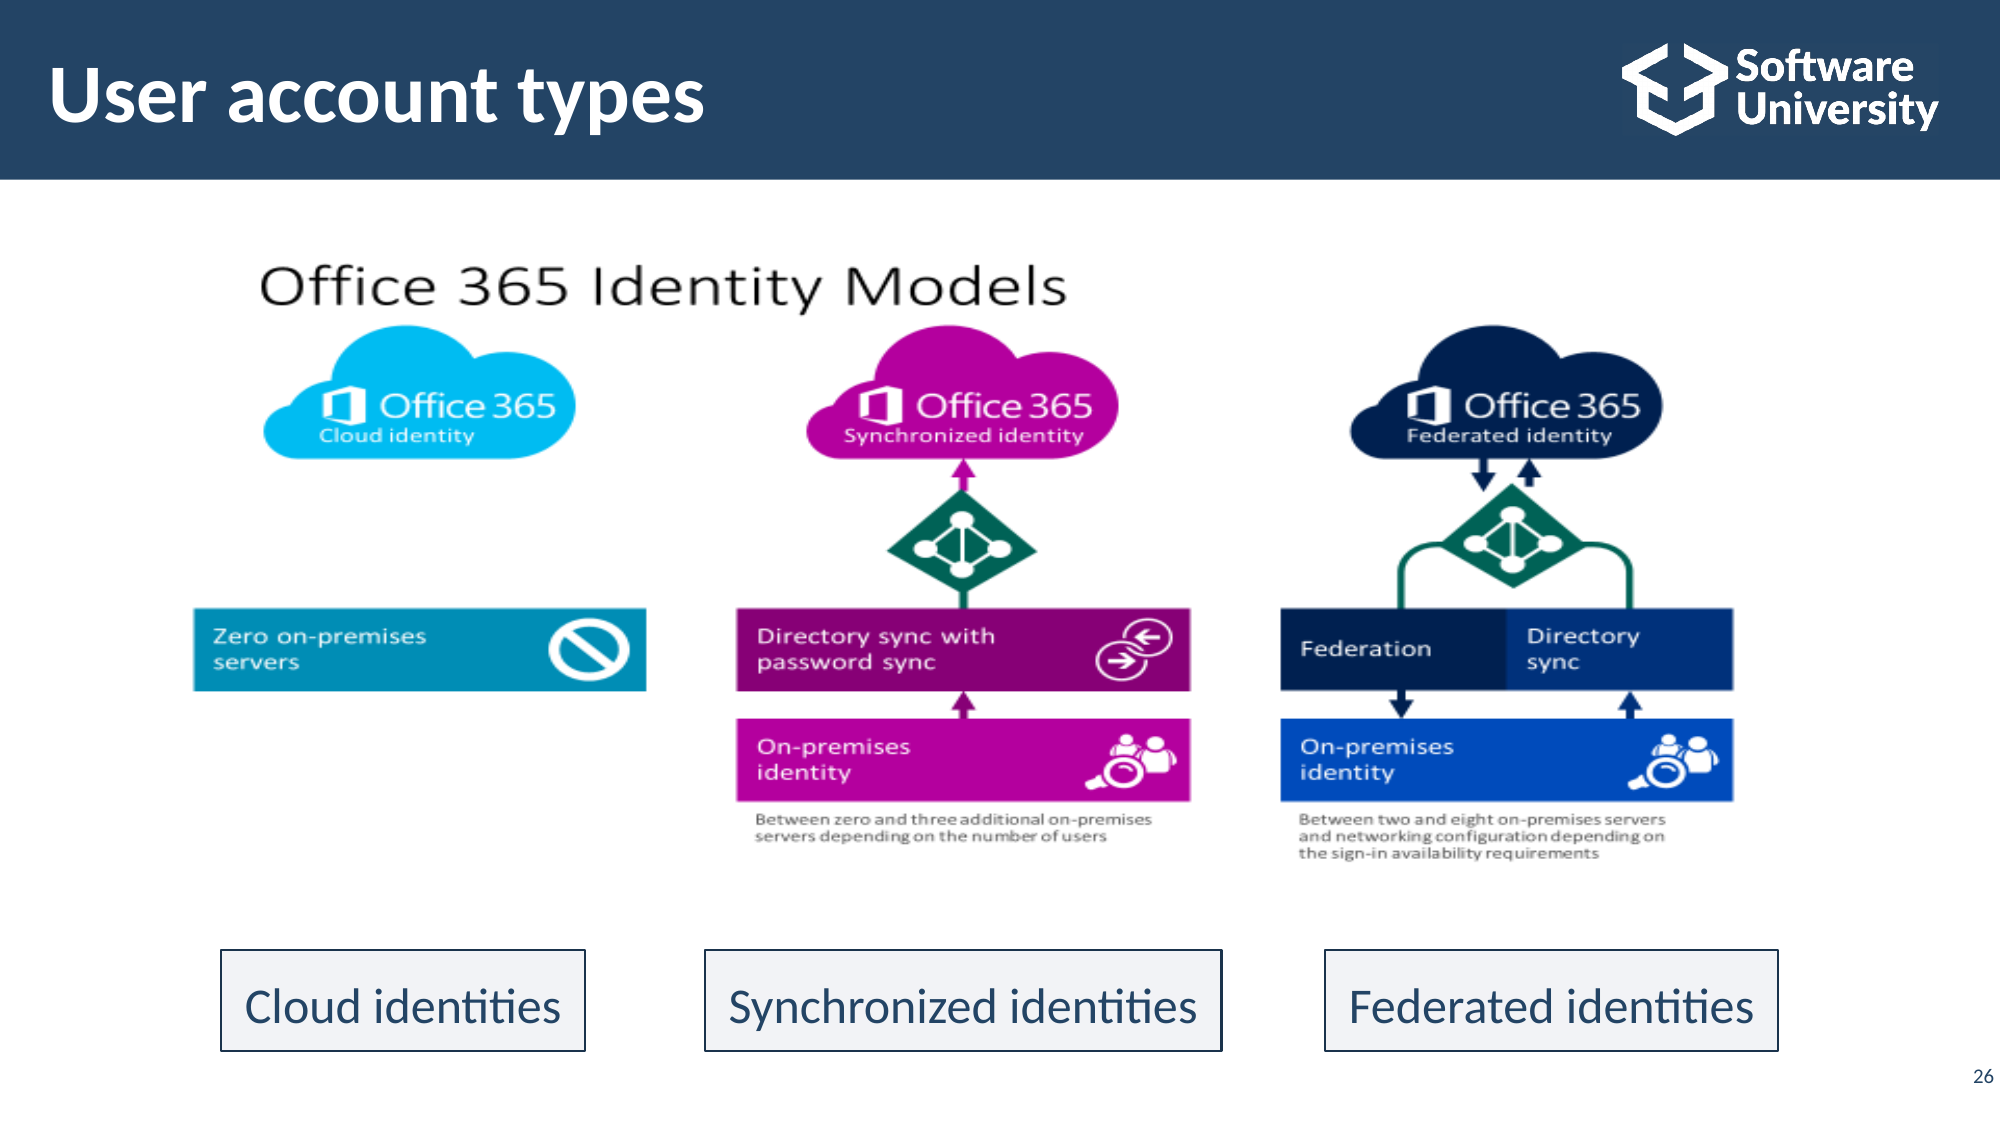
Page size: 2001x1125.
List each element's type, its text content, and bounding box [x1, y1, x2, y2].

picture [1622, 43, 1939, 136]
text_box Synchronized identities [704, 949, 1222, 1052]
text_box Federated identities [1325, 949, 1779, 1052]
picture [131, 179, 1795, 904]
slide_number 26 [1929, 1049, 2000, 1100]
text_box Cloud identities [221, 949, 586, 1052]
title User account types [31, 16, 1591, 162]
